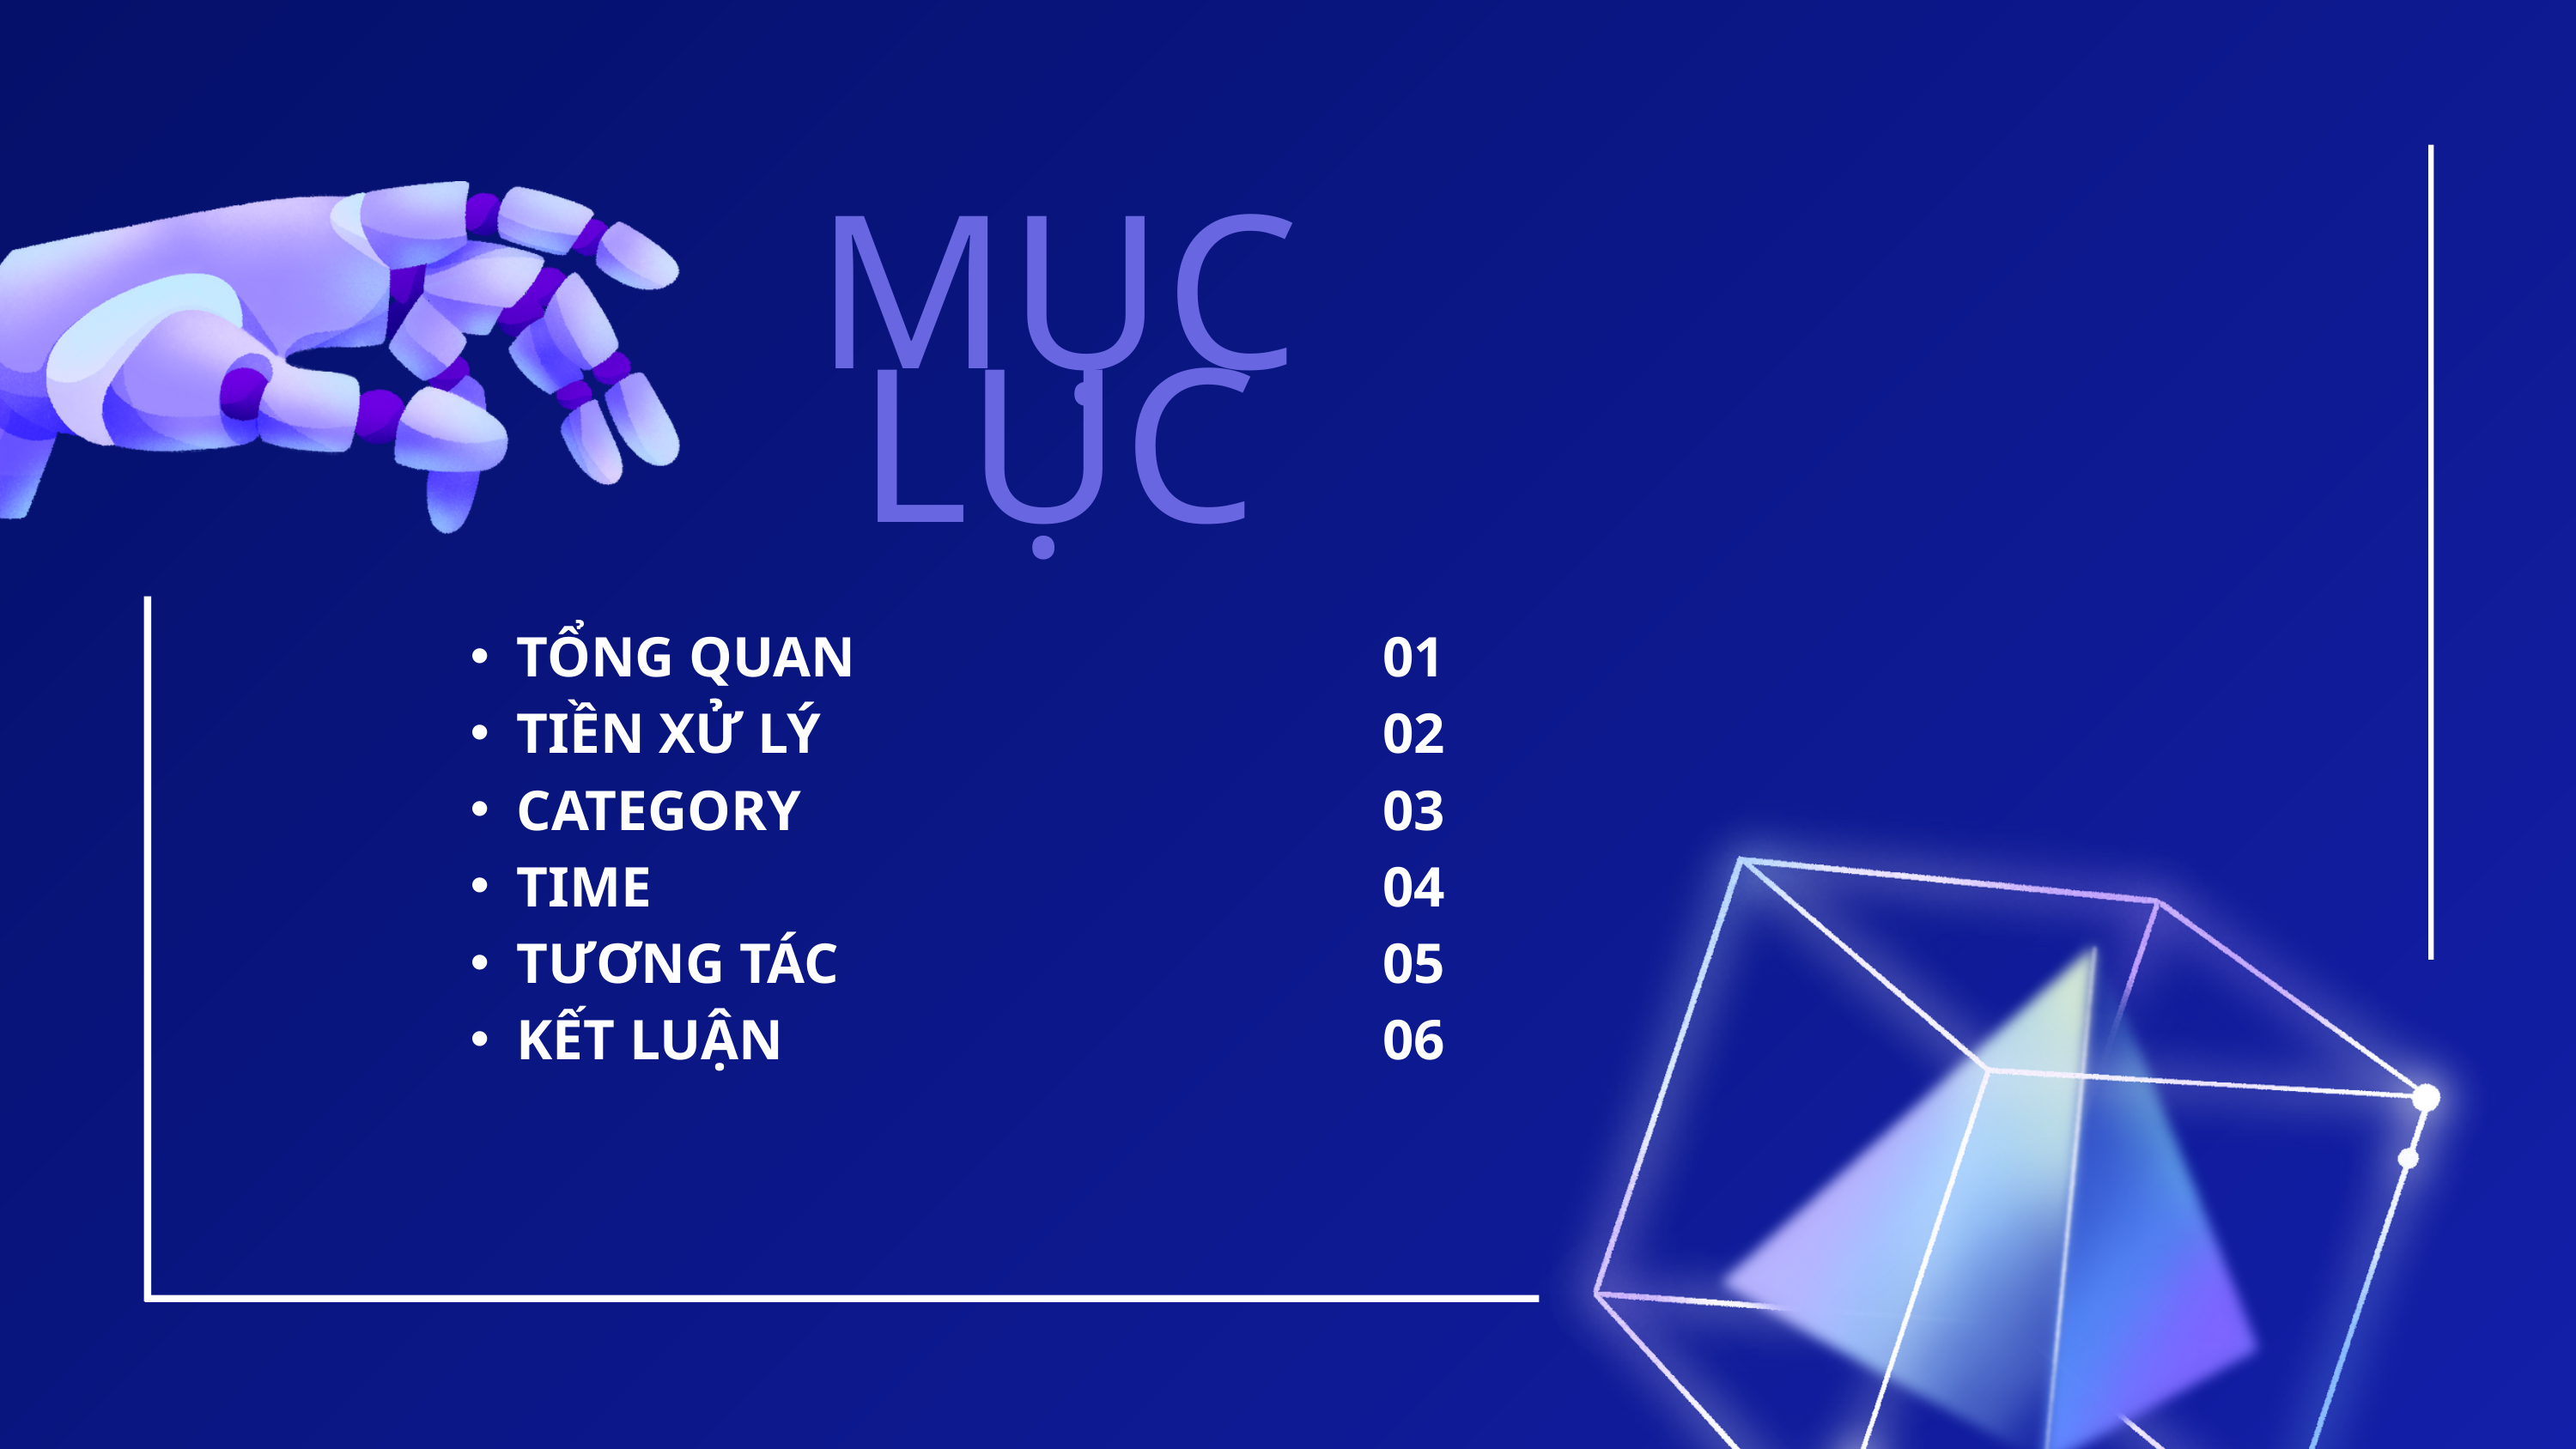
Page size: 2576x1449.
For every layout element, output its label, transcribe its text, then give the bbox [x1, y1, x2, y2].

text_box [1539, 797, 2500, 1449]
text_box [144, 596, 1540, 1301]
text_box MỤC LỤC [680, 258, 1435, 566]
text_box [0, 181, 681, 535]
